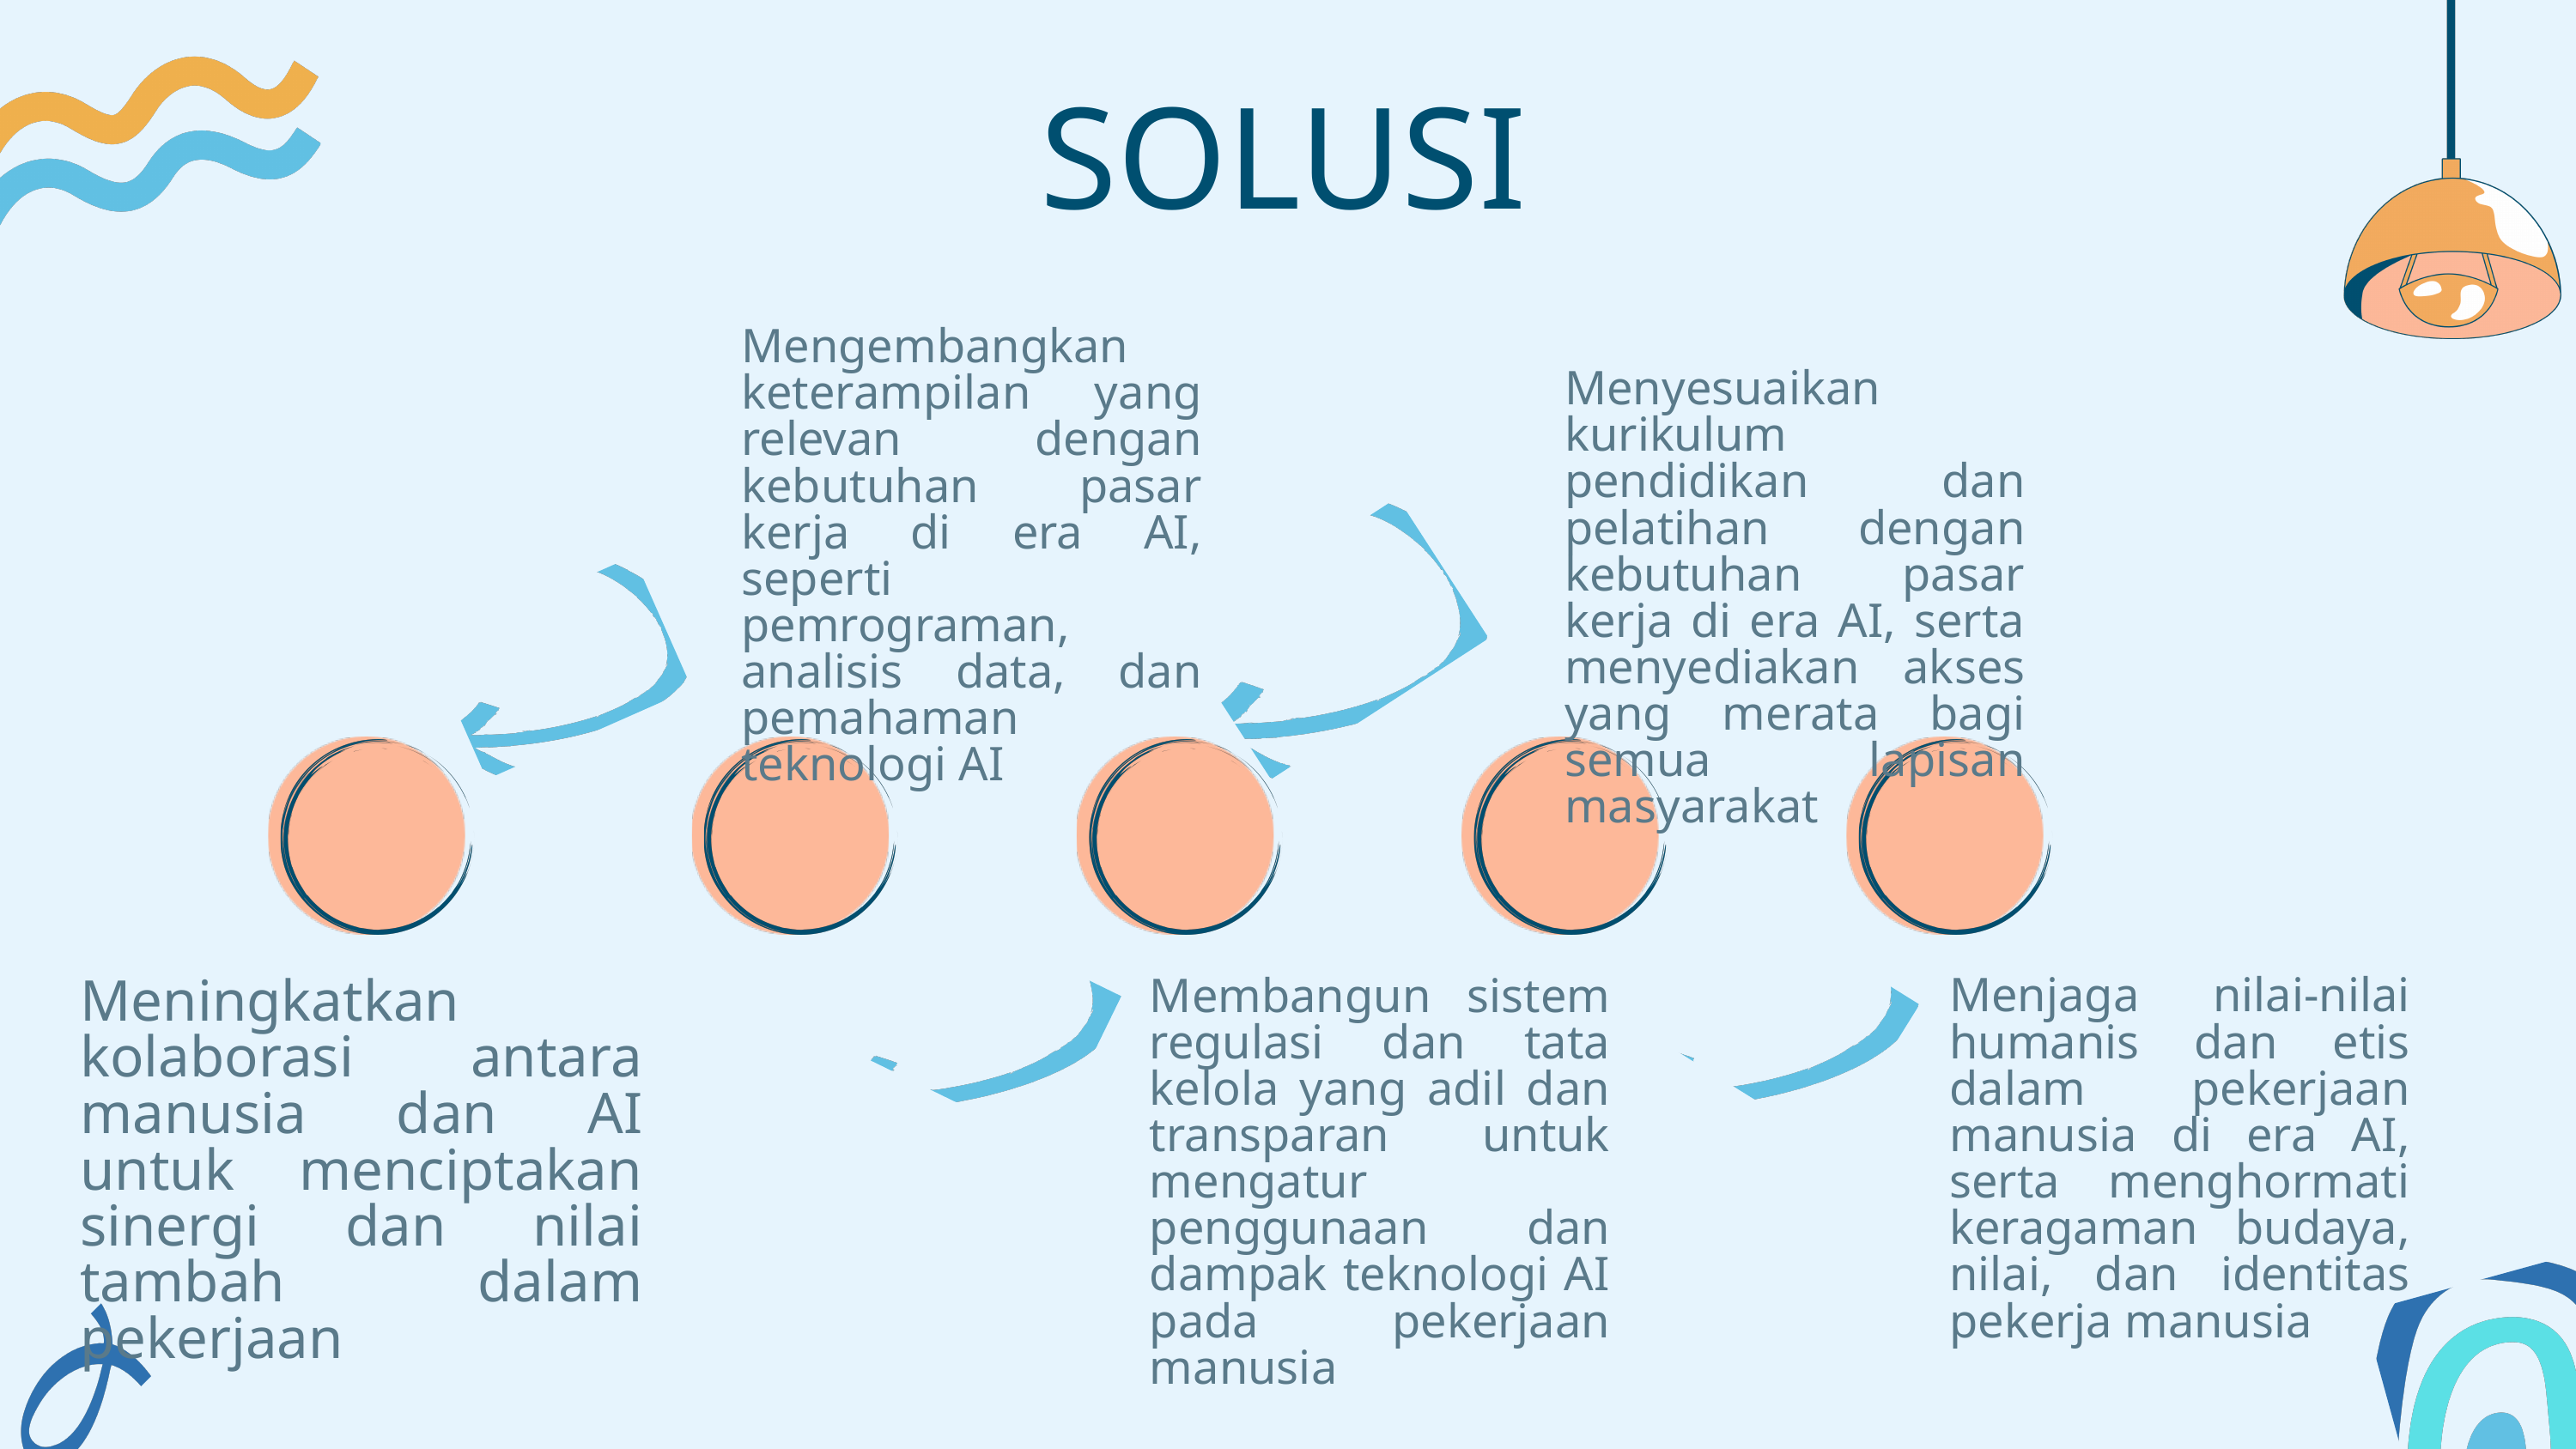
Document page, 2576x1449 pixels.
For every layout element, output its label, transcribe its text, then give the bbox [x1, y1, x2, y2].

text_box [691, 737, 899, 935]
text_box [1461, 737, 1668, 935]
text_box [268, 737, 475, 935]
text_box [1610, 867, 1920, 1148]
text_box [0, 1325, 158, 1449]
text_box Meningkatkan kolaborasi antara manusia dan AI untuk menciptakan sinergi dan nilai tambah dalam pekerjaan [80, 976, 643, 1370]
text_box [0, 55, 321, 229]
text_box SOLUSI [428, 40, 2140, 238]
text_box Menjaga nilai-nilai humanis dan etis dalam pekerjaan manusia di era AI, serta menghormati keragaman budaya, nilai, dan identitas pekerja manusia [1949, 974, 2411, 1347]
text_box Mengembangkan keterampilan yang relevan dengan kebutuhan pasar kerja di era AI, seperti pemrograman, analisis data, dan pemahaman teknologi AI [741, 325, 1203, 791]
text_box Membangun sistem regulasi dan tata kelola yang adil dan transparan untuk mengatur penggunaan dan dampak teknologi AI pada pekerjaan manusia [1149, 974, 1611, 1394]
text_box [2343, 0, 2561, 339]
text_box Menyesuaikan kurikulum pendidikan dan pelatihan dengan kebutuhan pasar kerja di era AI, serta menyediakan akses yang merata bagi semua lapisan masyarakat [1564, 367, 2026, 833]
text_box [1076, 737, 1284, 935]
text_box [2372, 1253, 2576, 1449]
text_box [428, 555, 692, 779]
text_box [1846, 737, 2053, 935]
text_box [814, 889, 1121, 1148]
text_box [1203, 497, 1489, 769]
